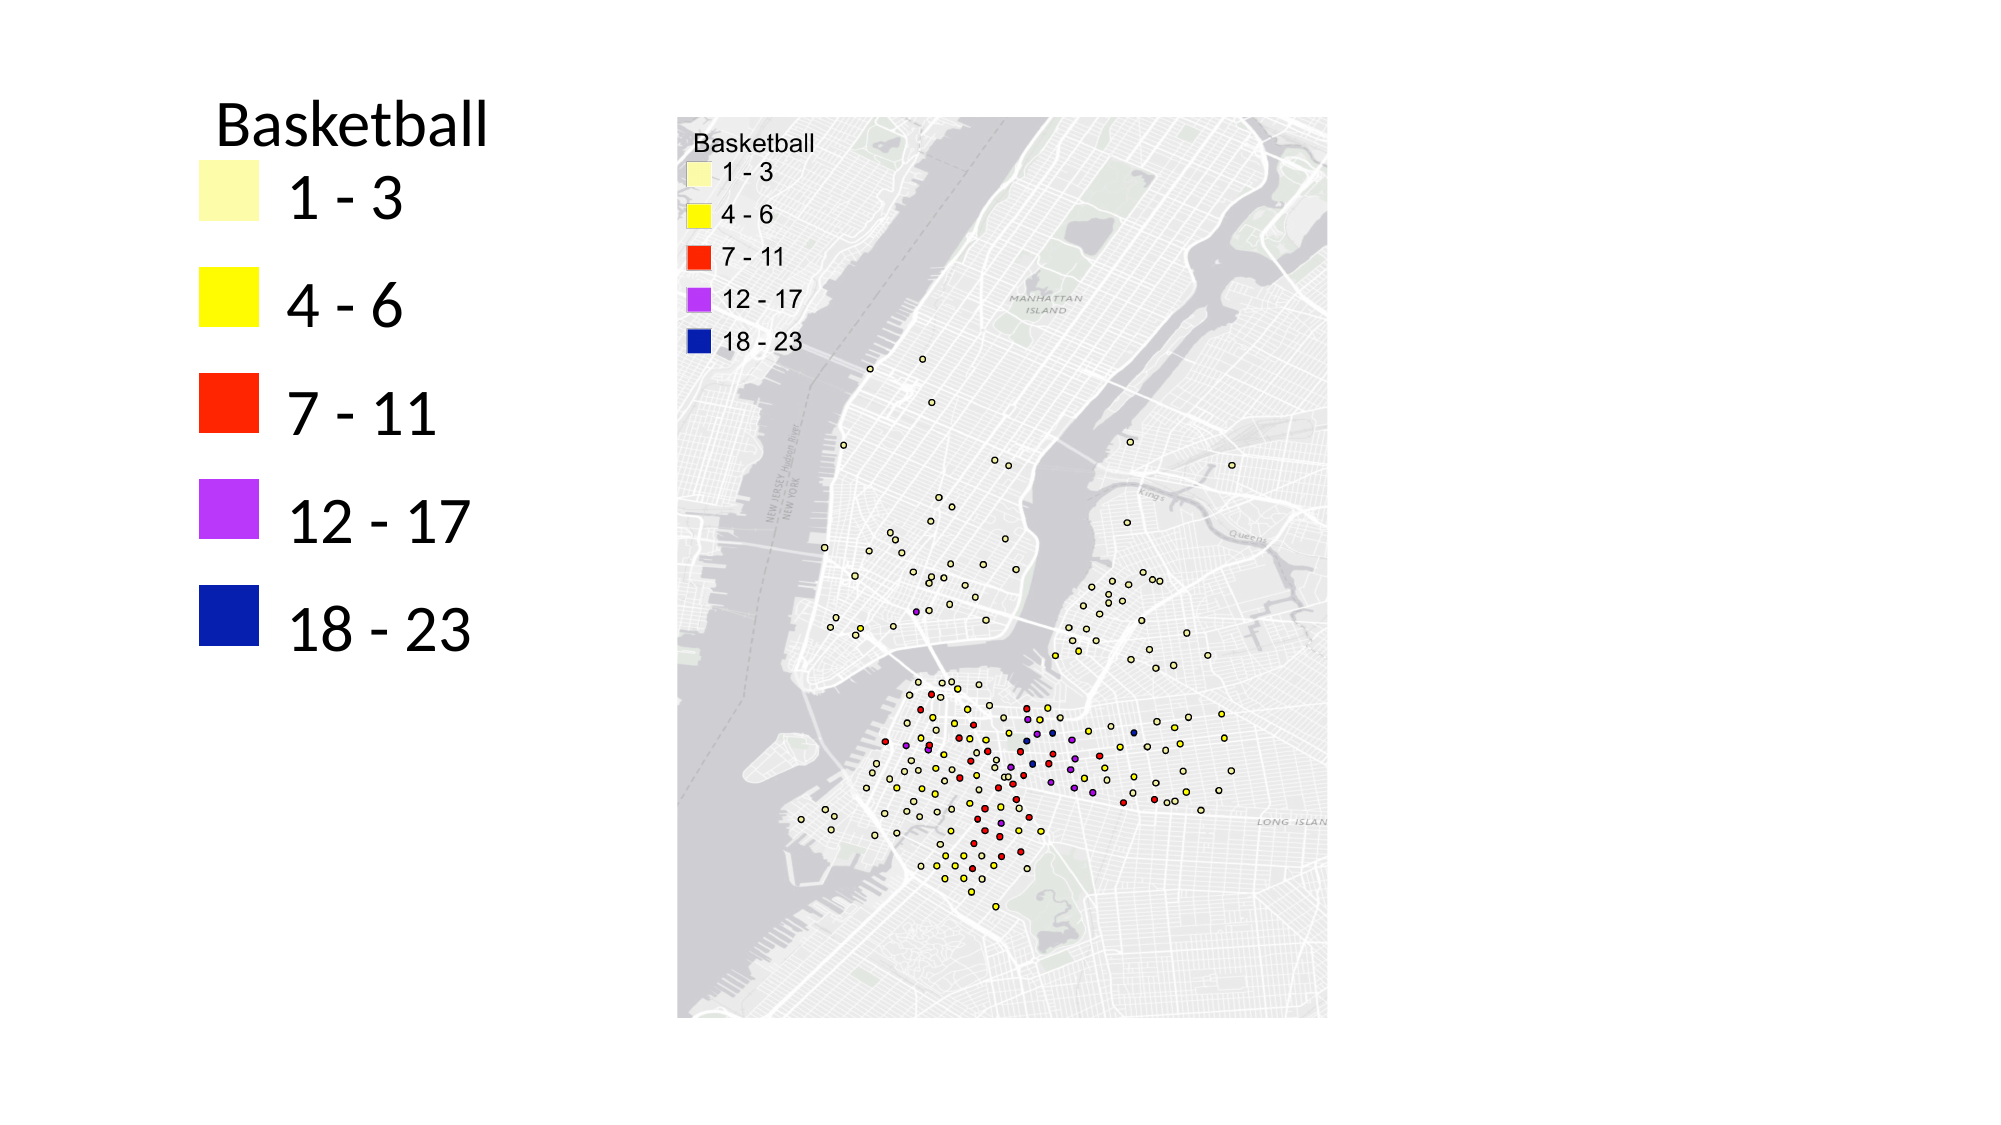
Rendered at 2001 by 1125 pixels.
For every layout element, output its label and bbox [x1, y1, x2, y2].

text_box [197, 44, 507, 679]
text_box [677, 117, 1328, 1018]
